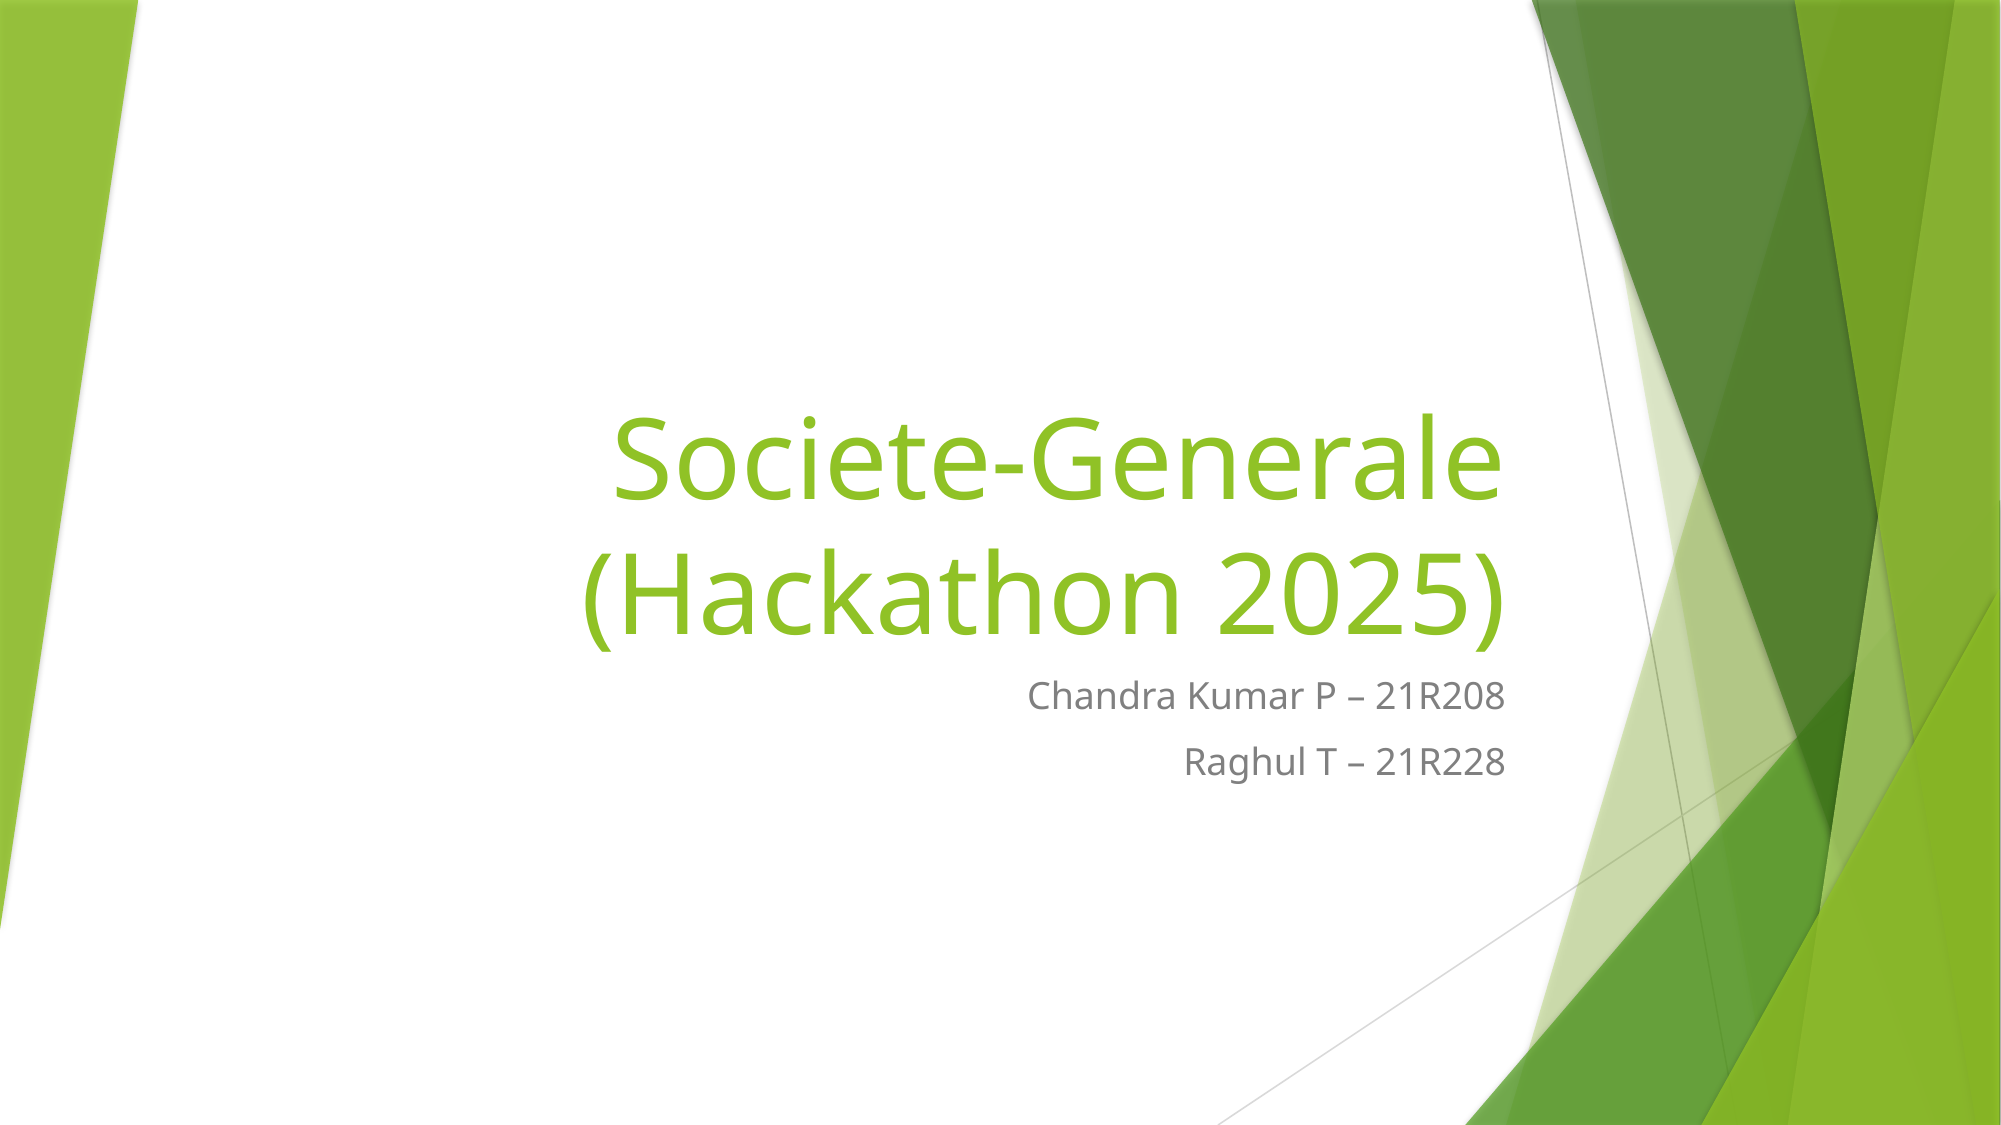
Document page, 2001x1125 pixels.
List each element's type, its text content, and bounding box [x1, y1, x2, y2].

subtitle Chandra Kumar P – 21R208 Raghul T – 21R228 [247, 664, 1522, 845]
title Societe-Generale (Hackathon 2025) [247, 394, 1522, 664]
